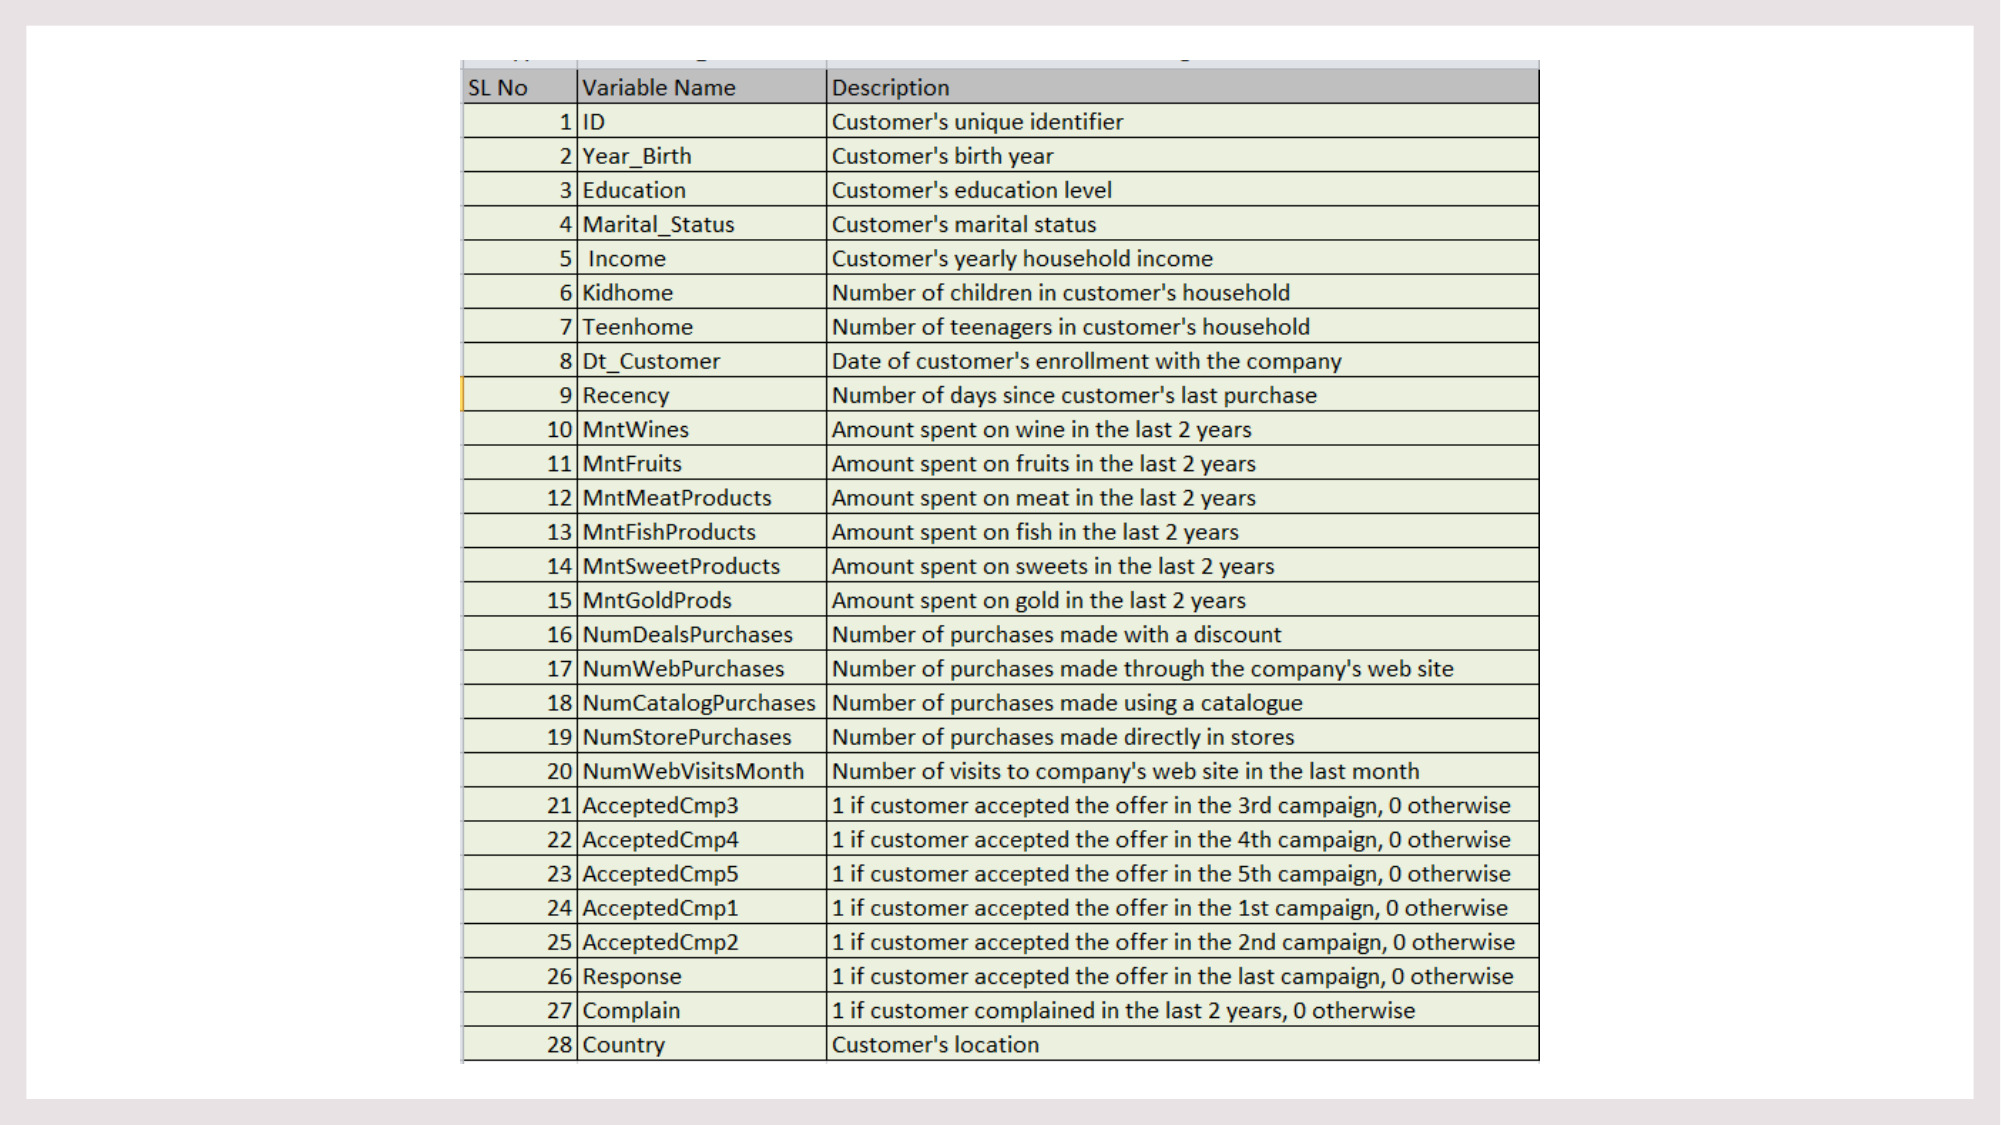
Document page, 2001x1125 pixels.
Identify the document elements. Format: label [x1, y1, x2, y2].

picture [460, 60, 1540, 1064]
